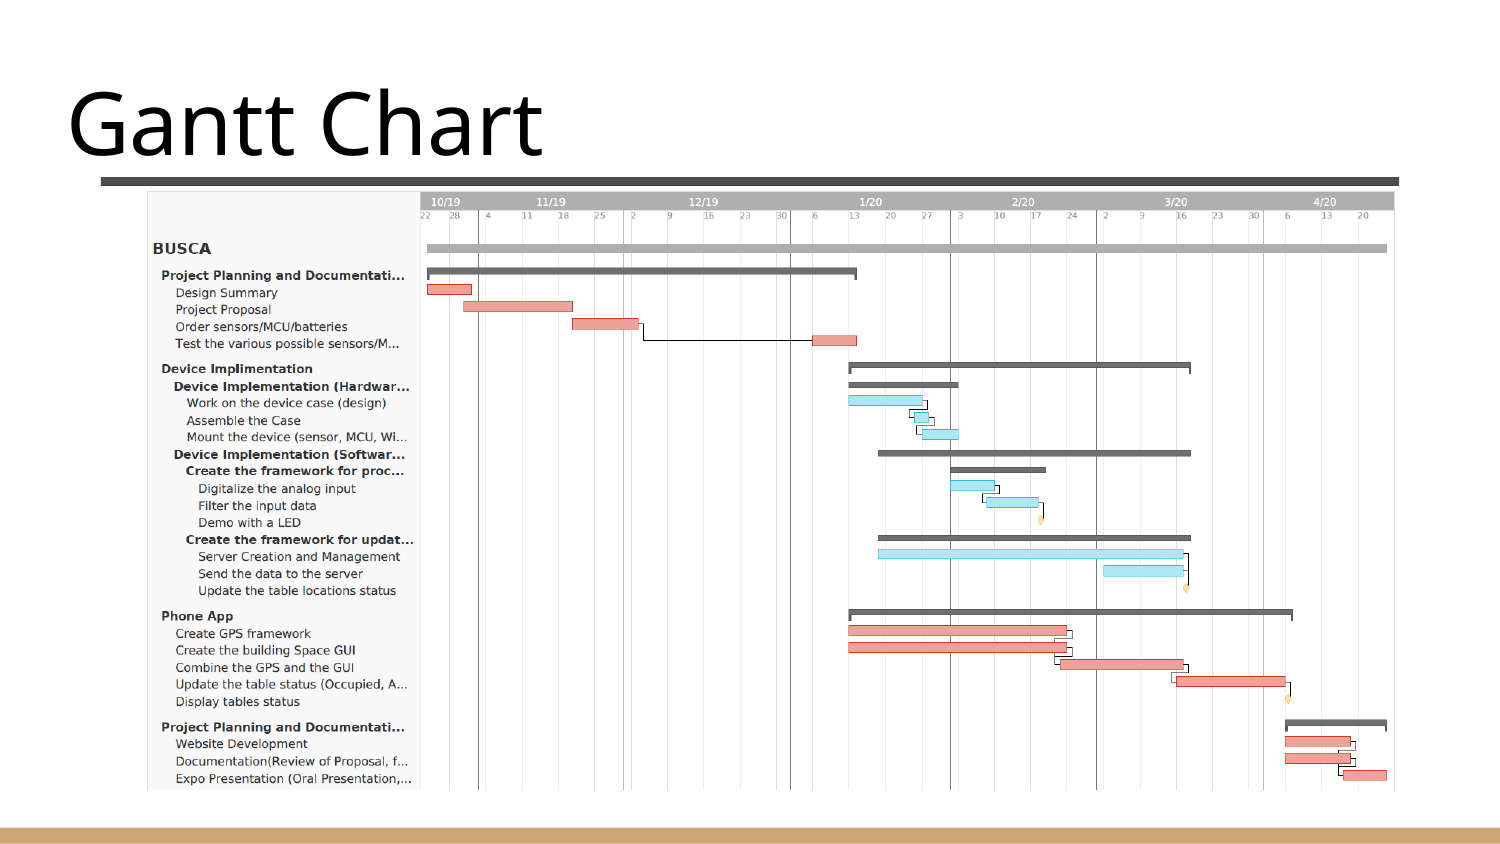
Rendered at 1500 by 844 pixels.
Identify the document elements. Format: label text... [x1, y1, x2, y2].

picture [100, 177, 1400, 791]
title Gantt Chart [51, 51, 1449, 189]
